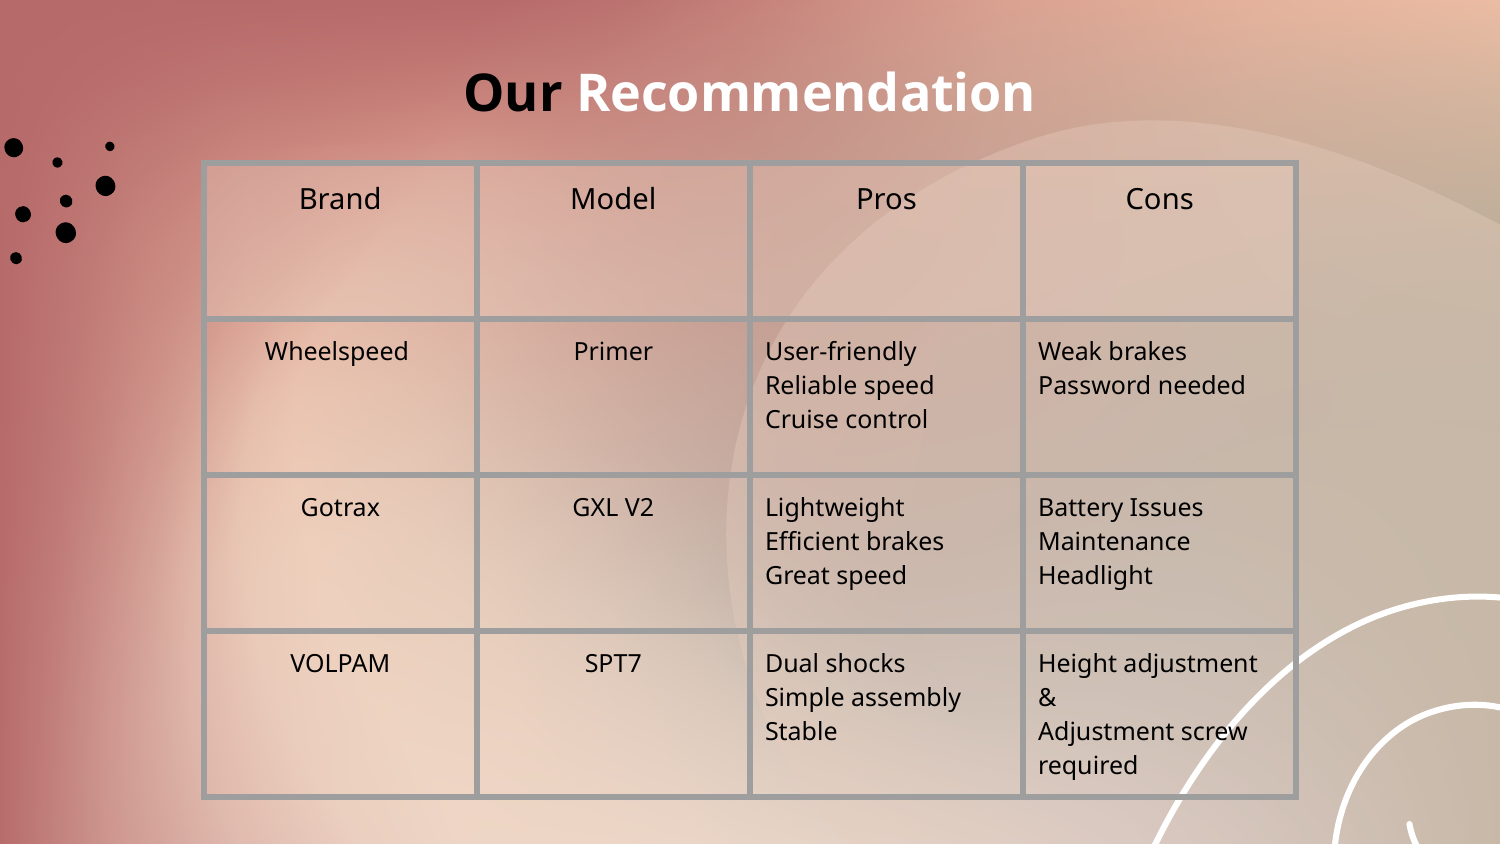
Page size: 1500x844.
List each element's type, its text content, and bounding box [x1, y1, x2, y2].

table_cell Height adjustment & Adjustment screw required [1026, 634, 1293, 794]
table_header Pros [753, 166, 1020, 316]
table_cell GXL V2 [480, 478, 747, 628]
table_cell Wheelspeed [207, 322, 474, 472]
table_cell Dual shocks Simple assembly Stable [753, 634, 1020, 794]
table_cell VOLPAM [207, 634, 474, 794]
table_cell Primer [480, 322, 747, 472]
table_cell SPT7 [480, 634, 747, 794]
title Our Recommendation [341, 44, 1159, 160]
table_cell Gotrax [207, 478, 474, 628]
table_header Cons [1026, 166, 1293, 316]
picture [0, 0, 1500, 844]
table_cell Battery Issues Maintenance Headlight [1026, 478, 1293, 628]
table_cell Lightweight Efficient brakes Great speed [753, 478, 1020, 628]
table_header Brand [207, 166, 474, 316]
table_header Model [480, 166, 747, 316]
table_cell User-friendly Reliable speed Cruise control [753, 322, 1020, 472]
table_cell Weak brakes Password needed [1026, 322, 1293, 472]
